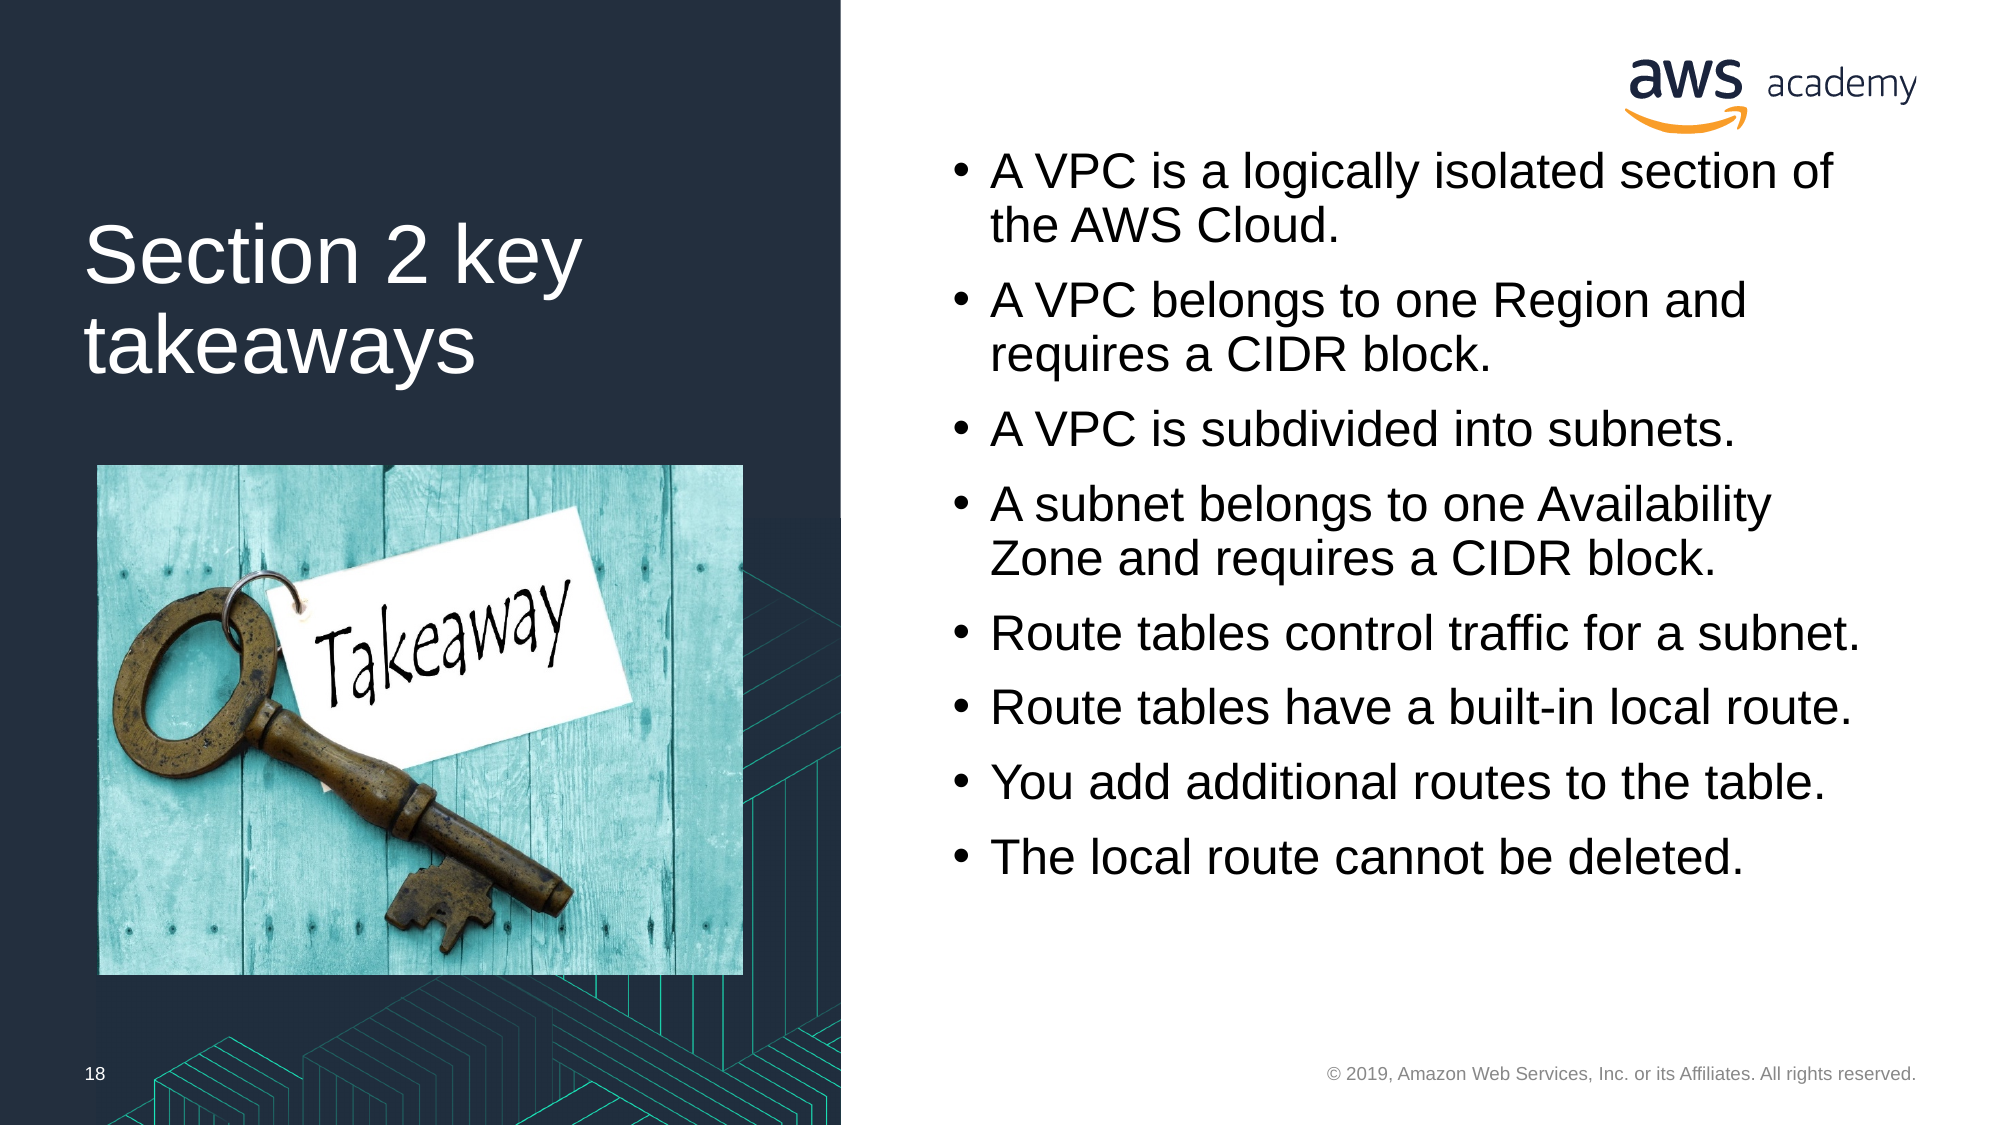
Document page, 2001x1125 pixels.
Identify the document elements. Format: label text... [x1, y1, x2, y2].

title Section 2 key takeaways [68, 193, 769, 411]
picture [96, 464, 841, 1125]
footer © 2019, Amazon Web Services, Inc. or its Affiliates. All rights reserved. [1311, 1042, 1932, 1103]
slide_number ‹#› [69, 1042, 520, 1103]
list A VPC is a logically isolated section of the AWS Cloud. A VPC belongs to one Region and requires a CIDR block. A VPC is subdivided into subnets. A subnet belongs to one Availability Zone and requires a CIDR block. Route tables control traffic for a subnet. Route tables have a built-in local route. You add additional routes to the table. The local route cannot be deleted. [937, 138, 1884, 1043]
picture [1625, 59, 1917, 134]
